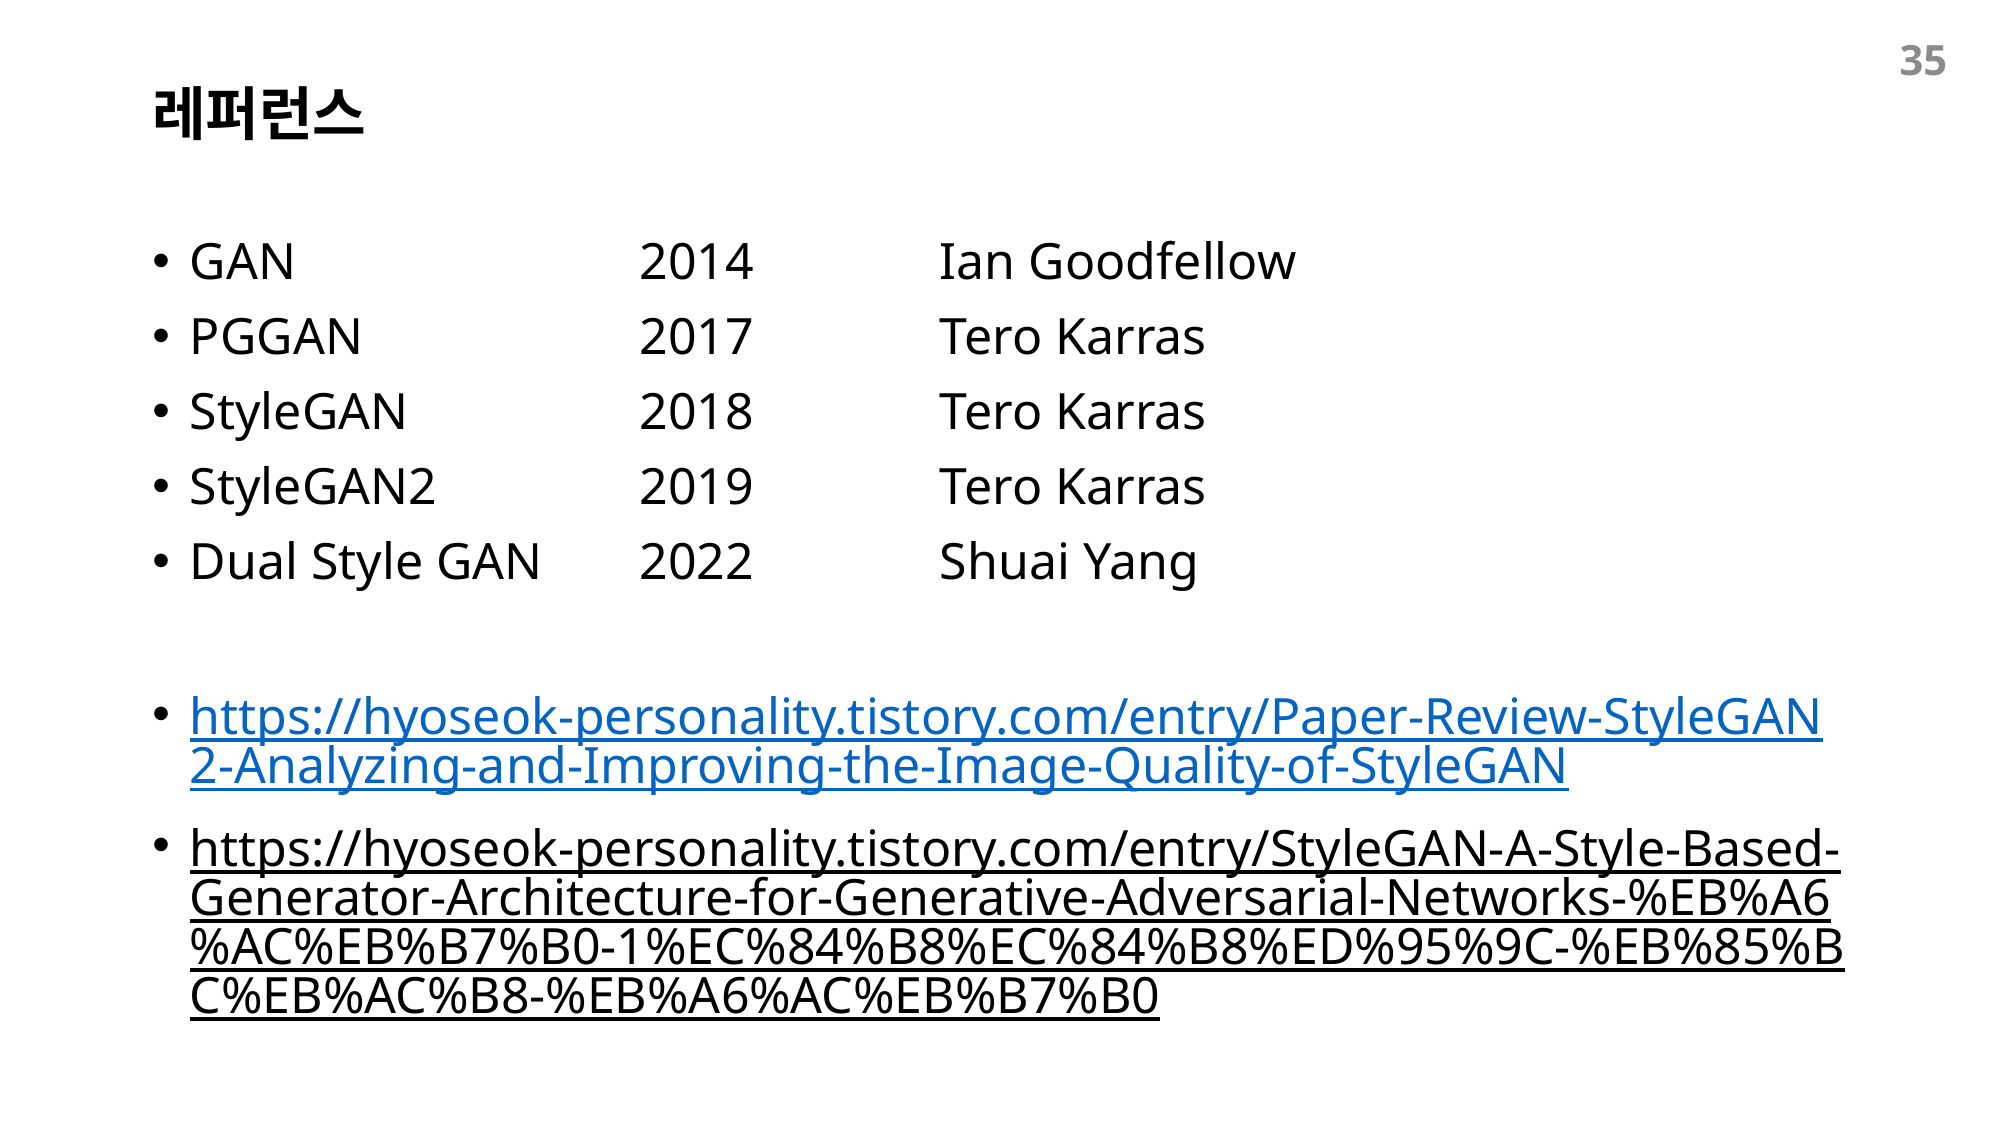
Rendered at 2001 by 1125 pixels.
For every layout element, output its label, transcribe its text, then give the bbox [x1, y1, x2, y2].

title 레퍼런스 [137, 59, 1863, 174]
list GAN 2014 Ian Goodfellow PGGAN 2017 Tero Karras StyleGAN 2018 Tero Karras StyleGAN2 2019 Tero Karras Dual Style GAN 2022 Shuai Yang https://hyoseok-personality.tistory.com/entry/Paper-Review-StyleGAN2-Analyzing-and-Improving-the-Image-Quality-of-StyleGAN https://hyoseok-personality.tistory.com/entry/StyleGAN-A-Style-Based-Generator-Architecture-for-Generative-Adversarial-Networks-%EB%A6%AC%EB%B7%B0-1%EC%84%B8%EC%84%B8%ED%95%9C-%EB%85%BC%EB%AC%B8-%EB%A6%AC%EB%B7%B0 [137, 229, 1863, 1075]
slide_number 35 [1512, 28, 1963, 89]
